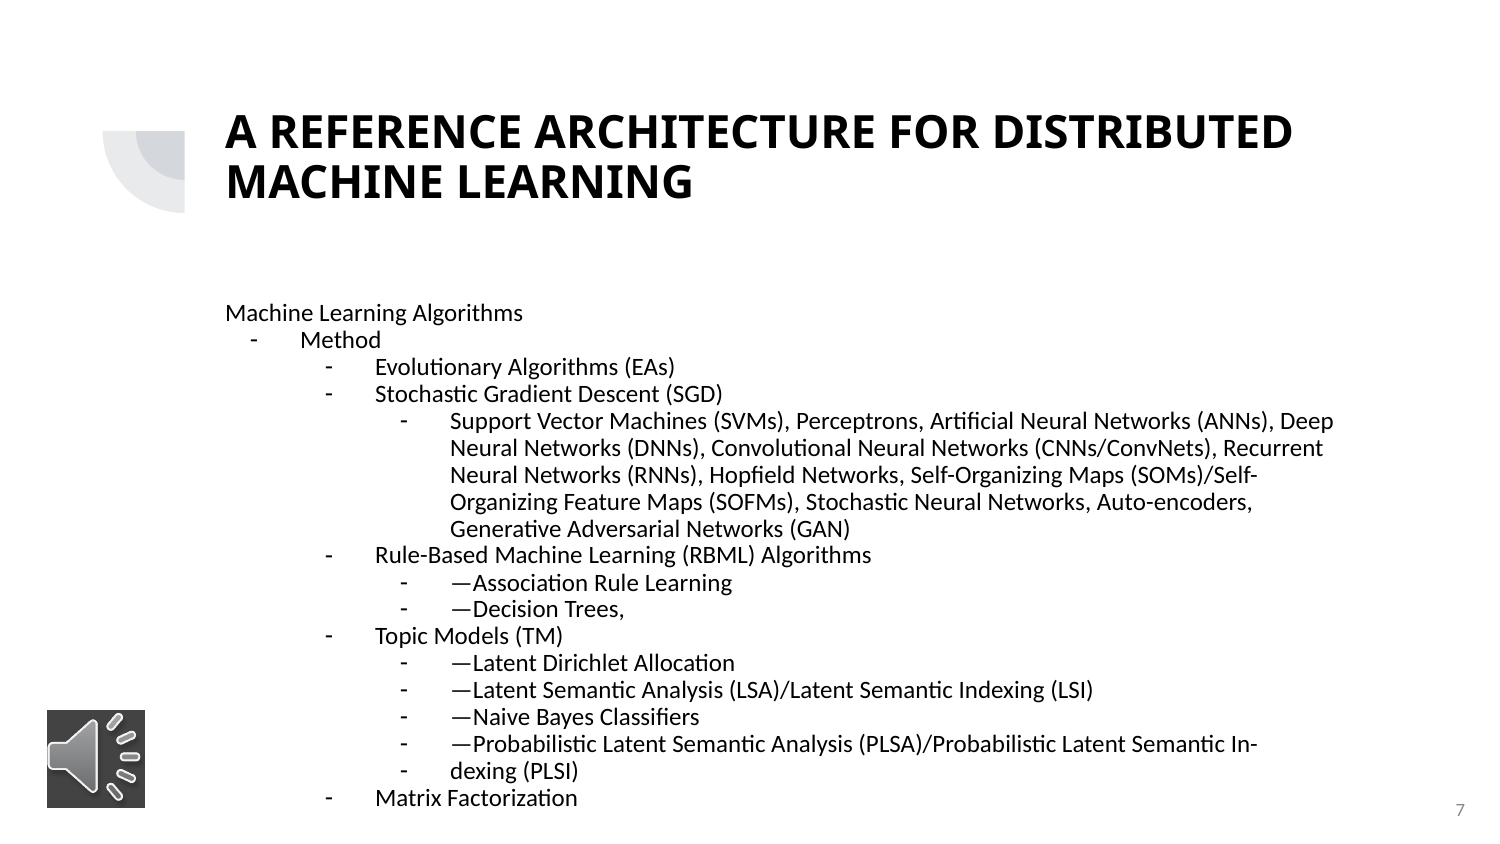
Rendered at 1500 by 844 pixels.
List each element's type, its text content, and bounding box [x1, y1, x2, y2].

title A REFERENCE ARCHITECTURE FOR DISTRIBUTED MACHINE LEARNING [213, 98, 1368, 263]
slide_number 7 [1386, 777, 1477, 842]
list Machine Learning Algorithms Method Evolutionary Algorithms (EAs) Stochastic Gradient Descent (SGD) Support Vector Machines (SVMs), Perceptrons, Artificial Neural Networks (ANNs), Deep Neural Networks (DNNs), Convolutional Neural Networks (CNNs/ConvNets), Recurrent Neural Networks (RNNs), Hopfield Networks, Self-Organizing Maps (SOMs)/Self-Organizing Feature Maps (SOFMs), Stochastic Neural Networks, Auto-encoders, Generative Adversarial Networks (GAN) Rule-Based Machine Learning (RBML) Algorithms —Association Rule Learning —Decision Trees, Topic Models (TM) —Latent Dirichlet Allocation —Latent Semantic Analysis (LSA)/Latent Semantic Indexing (LSI) —Naive Bayes Classifiers —Probabilistic Latent Semantic Analysis (PLSA)/Probabilistic Latent Semantic In- dexing (PLSI) Matrix Factorization [213, 288, 1368, 818]
picture [46, 709, 147, 810]
